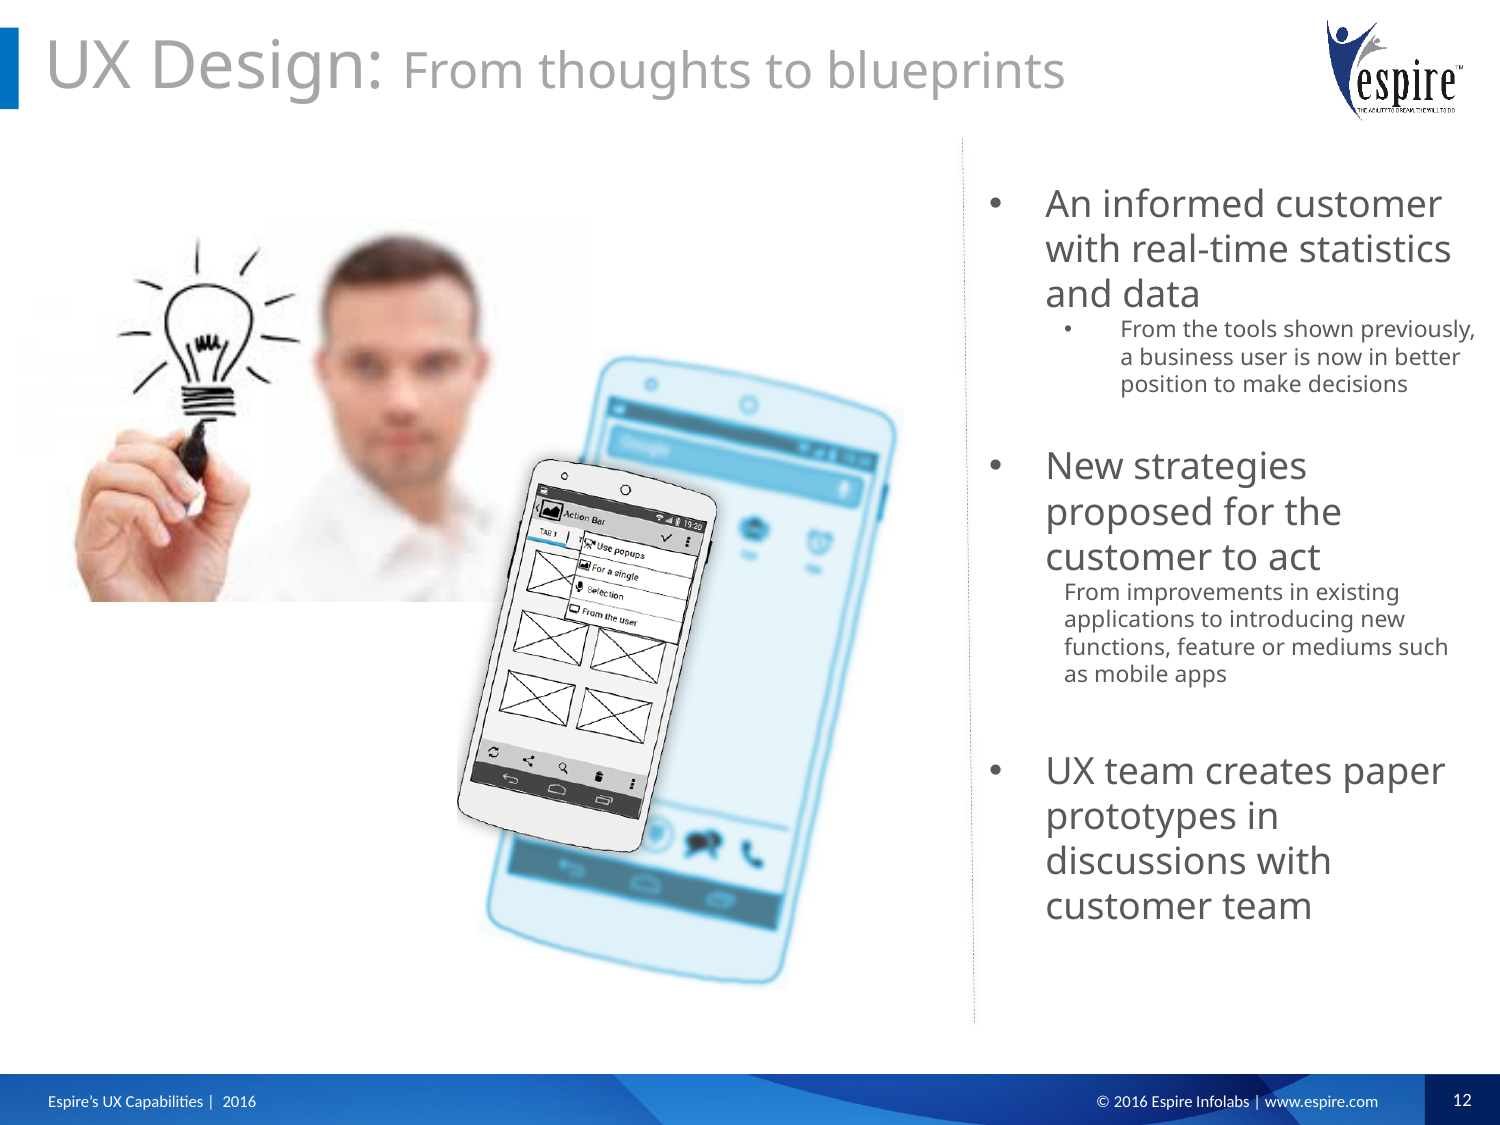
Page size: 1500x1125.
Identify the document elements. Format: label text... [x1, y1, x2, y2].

picture [1327, 16, 1463, 121]
title UX Design: From thoughts to blueprints [29, 21, 1166, 102]
slide_number 12 [1434, 1081, 1491, 1117]
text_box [962, 138, 975, 1024]
footer Espire’s UX Capabilities | 2016 [33, 1081, 927, 1120]
text_box An informed customer with real-time statistics and data From the tools shown previously, a business user is now in better position to make decisions New strategies proposed for the customer to act From improvements in existing applications to introducing new functions, feature or mediums such as mobile apps UX team creates paper prototypes in discussions with customer team [979, 172, 1495, 995]
picture [17, 219, 905, 990]
picture [0, 1074, 1424, 1125]
